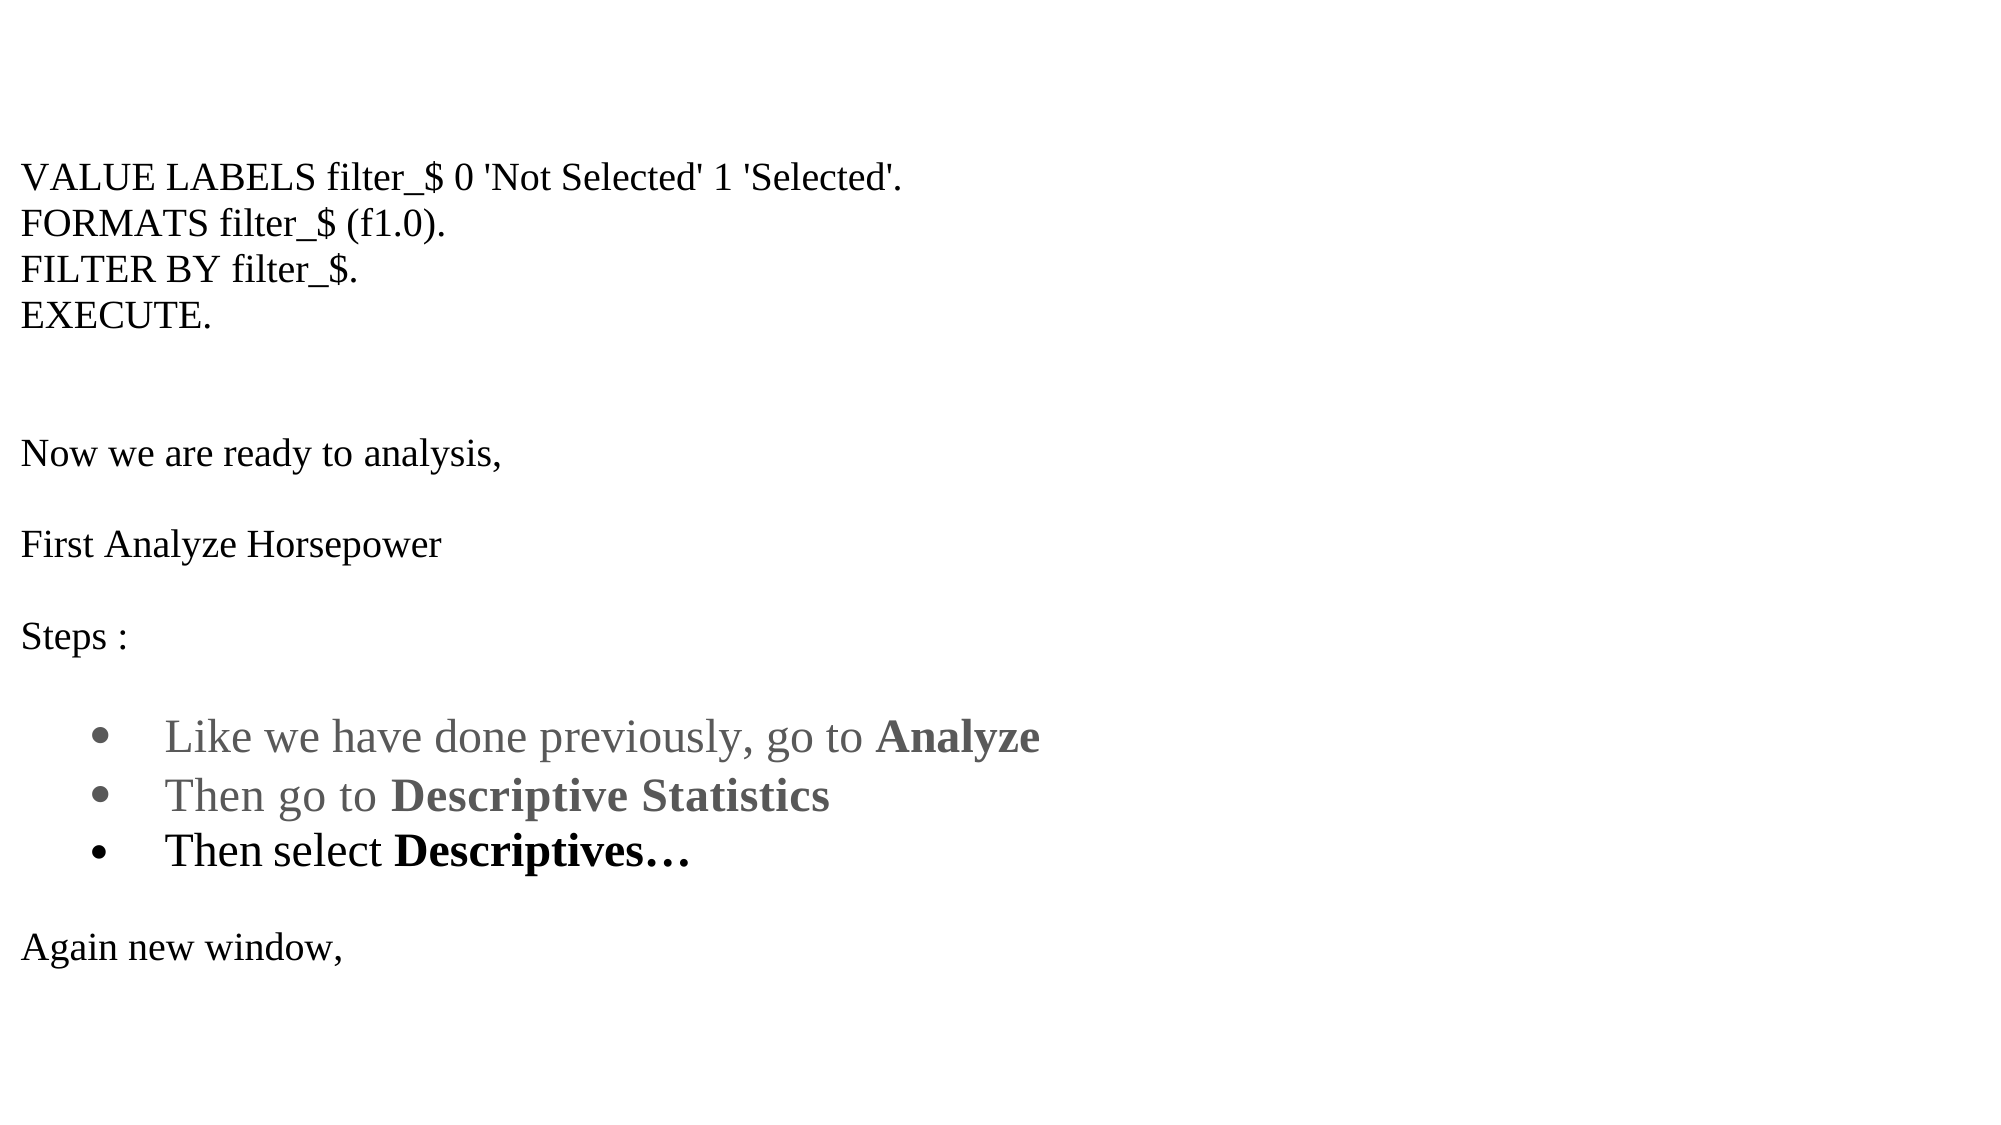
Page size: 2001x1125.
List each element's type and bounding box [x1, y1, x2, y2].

picture [20, 152, 1975, 970]
